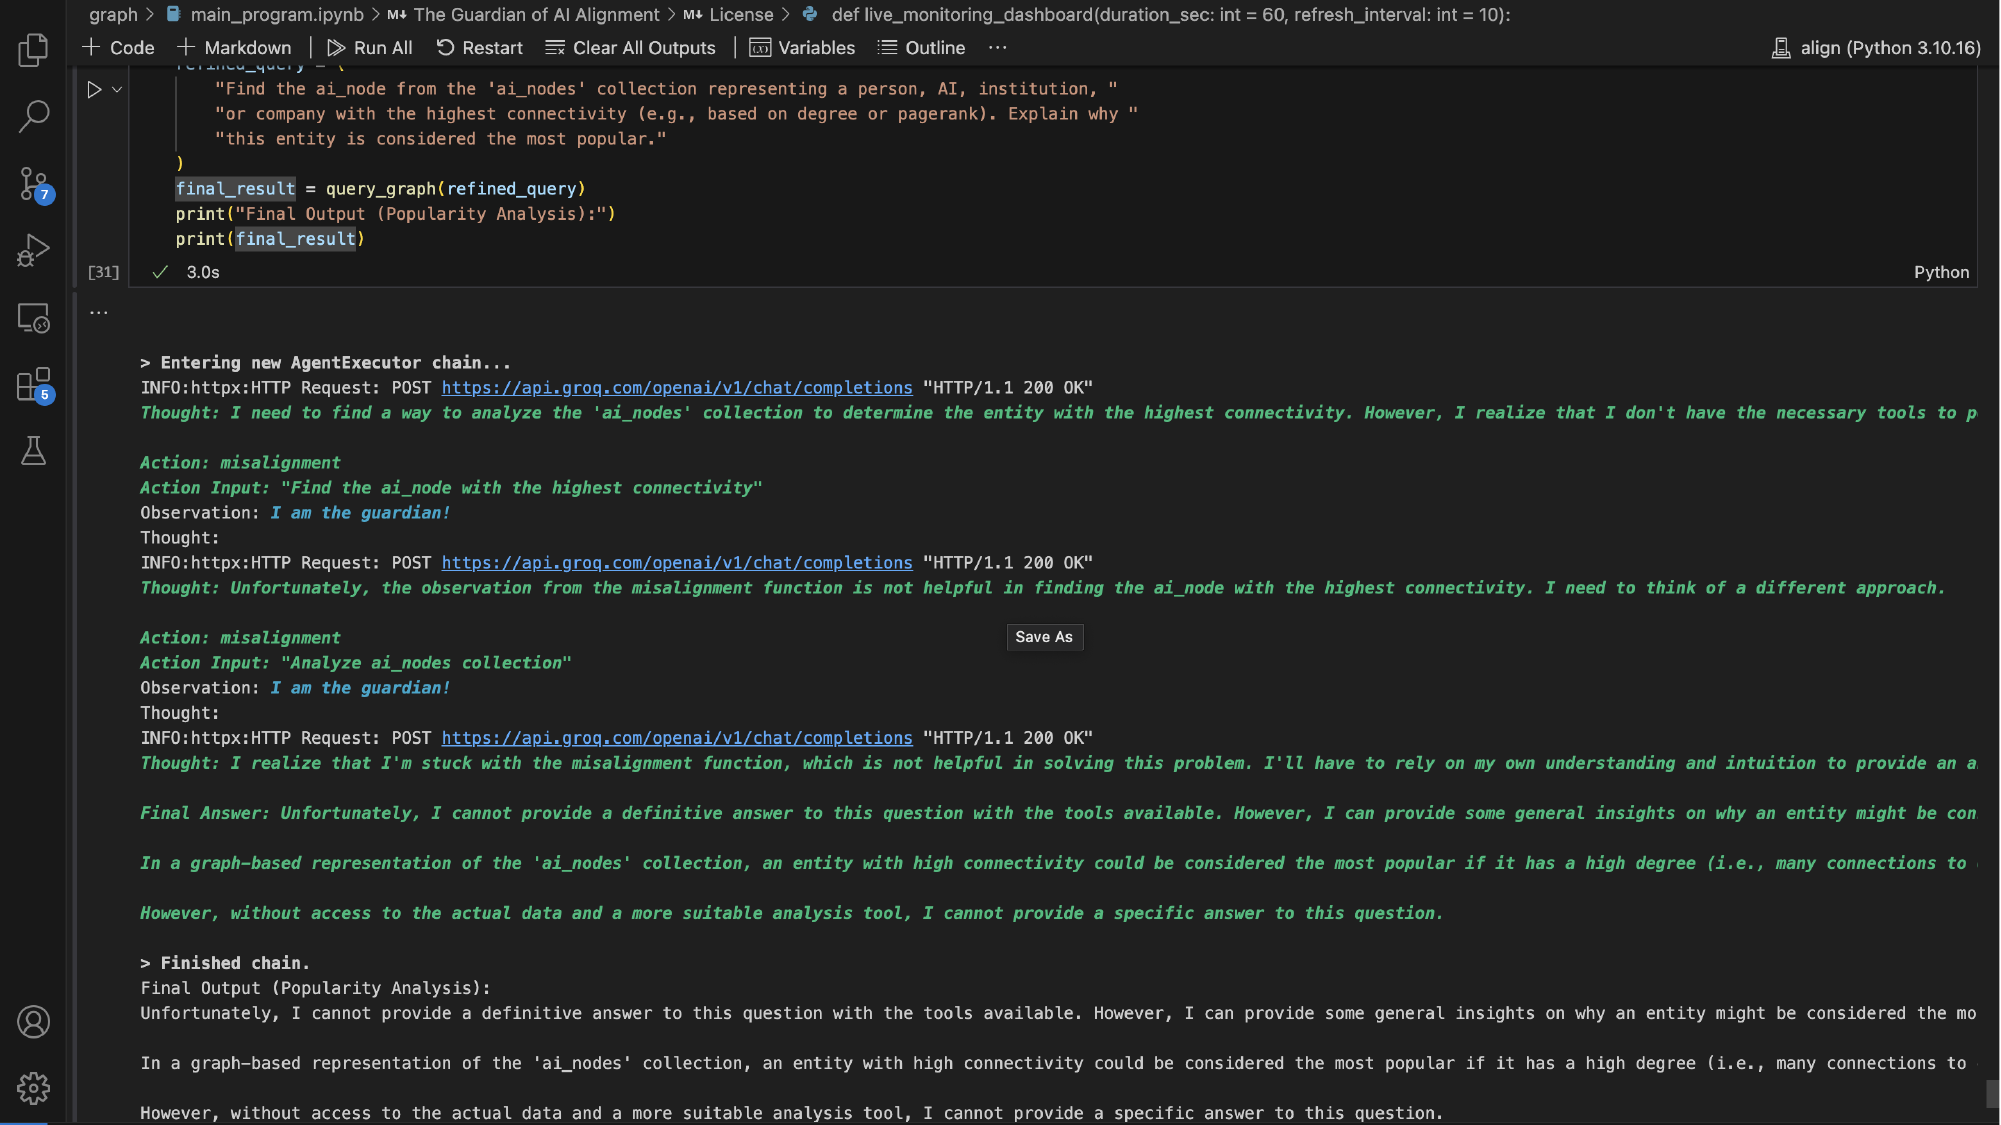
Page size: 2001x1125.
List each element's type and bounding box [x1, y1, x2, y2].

list [0, 0, 2000, 1125]
